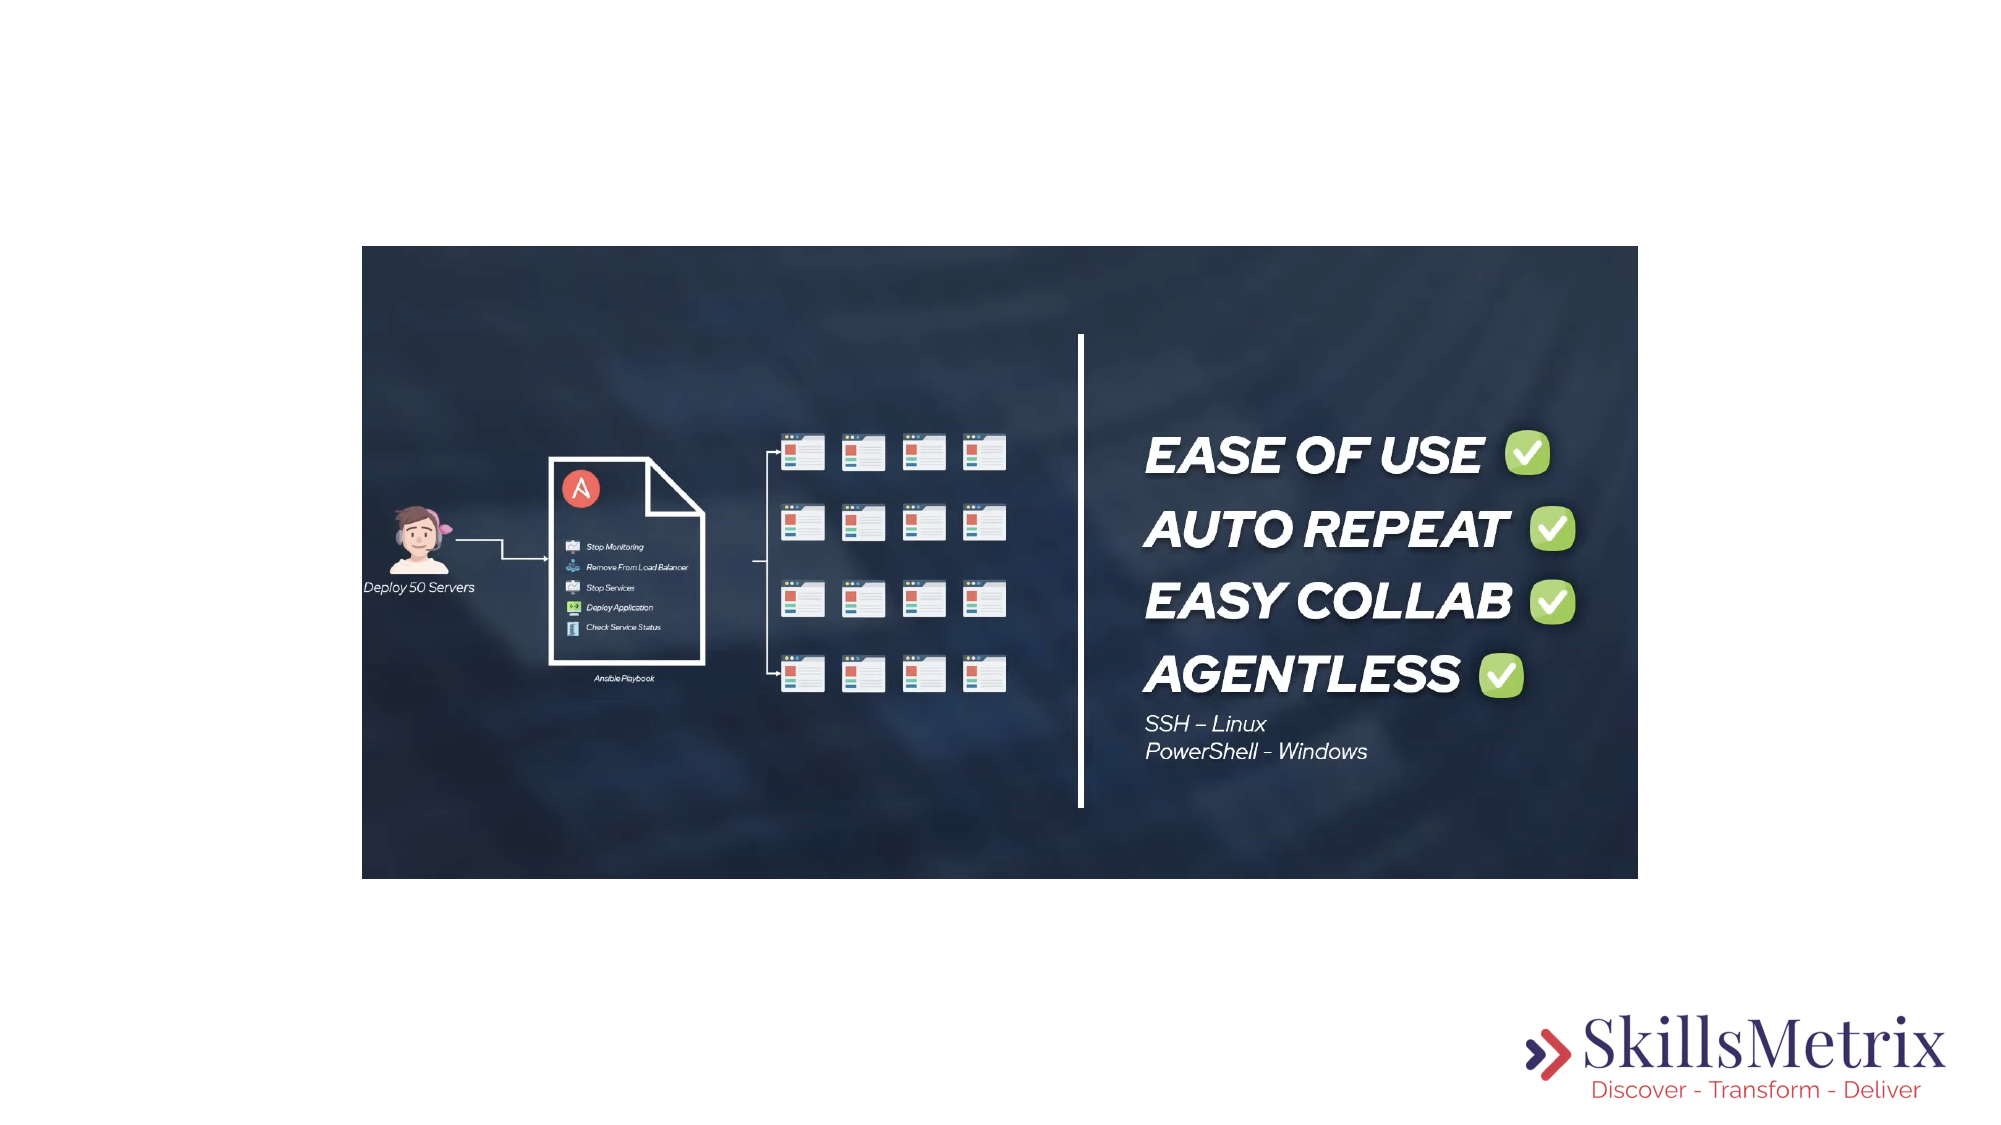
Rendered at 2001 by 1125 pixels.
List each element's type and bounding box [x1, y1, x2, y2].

picture [362, 246, 1638, 879]
picture [1491, 974, 2000, 1125]
